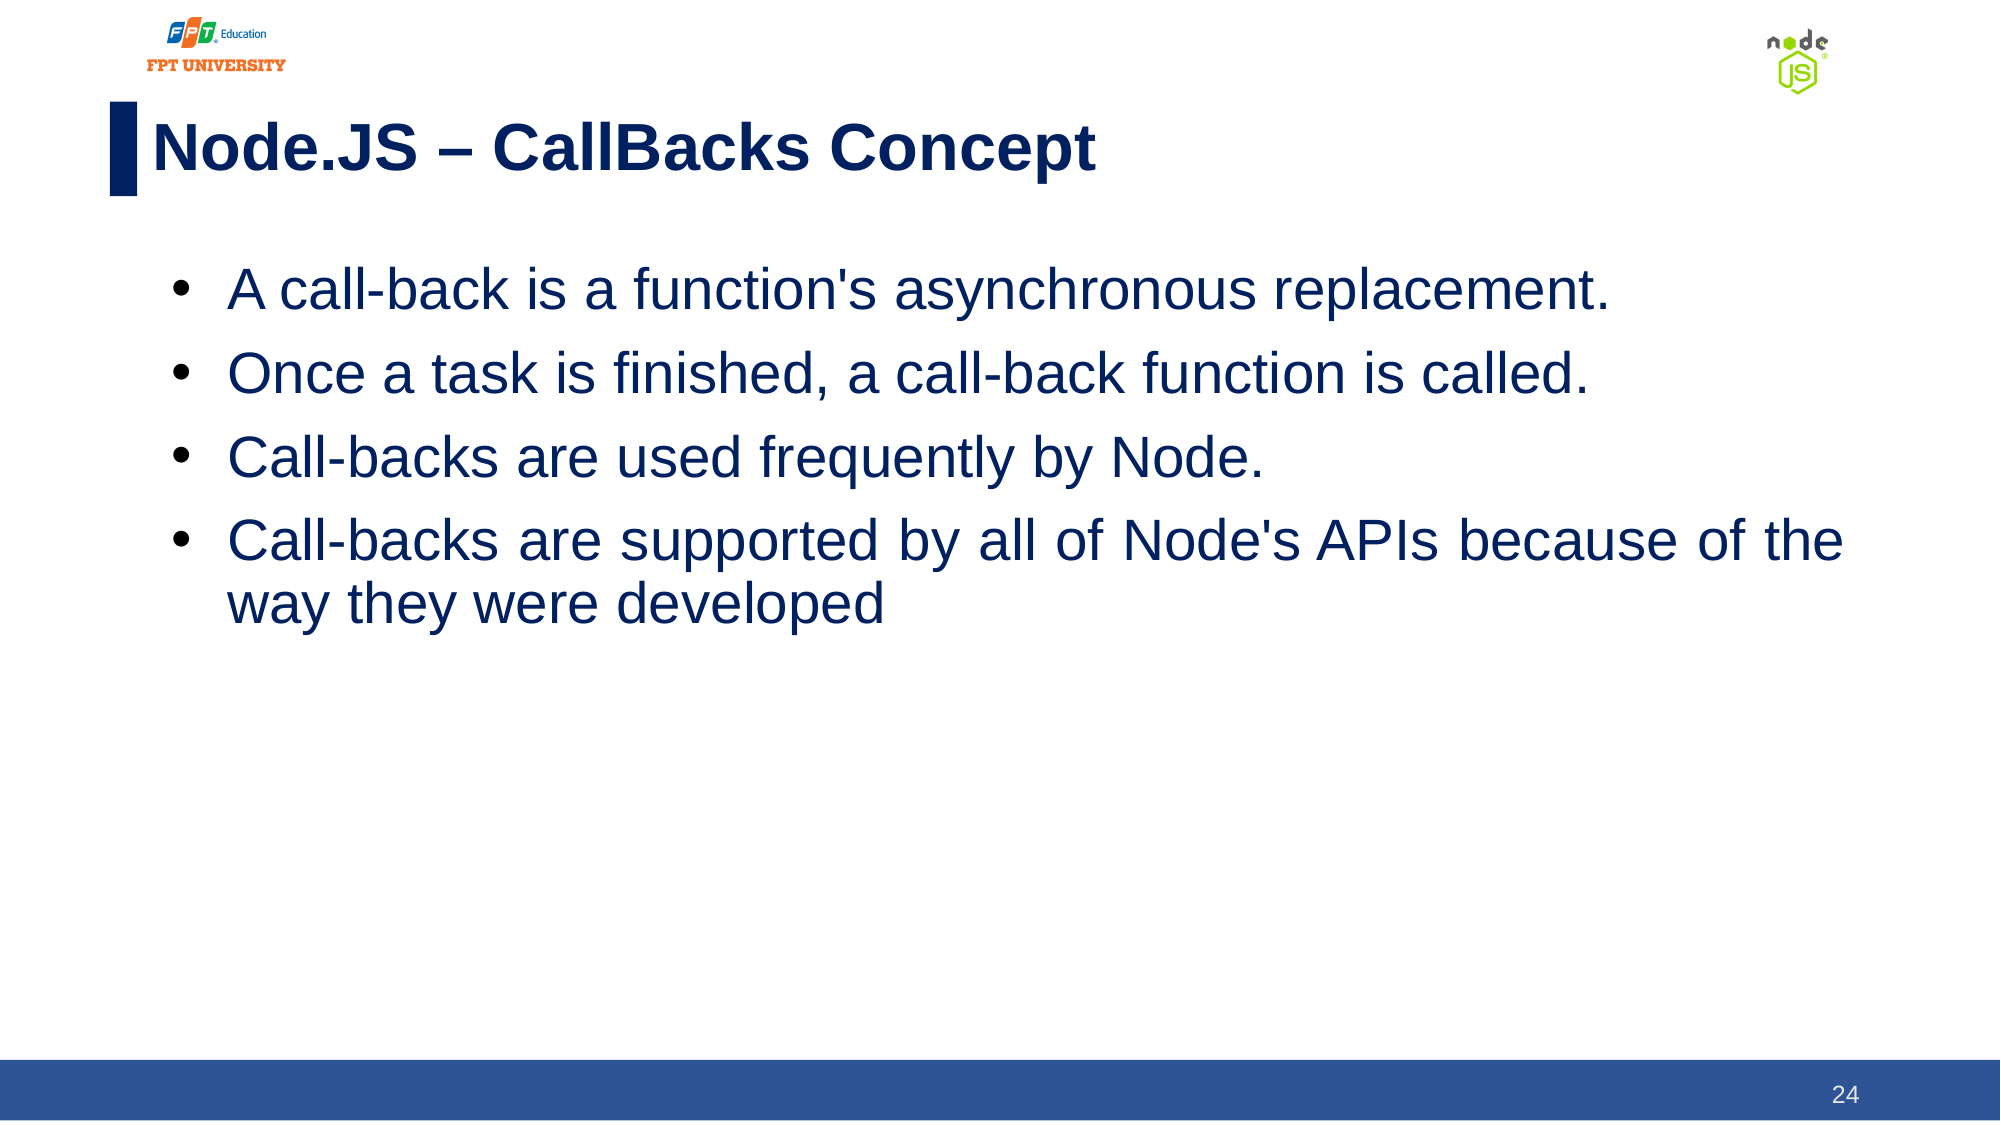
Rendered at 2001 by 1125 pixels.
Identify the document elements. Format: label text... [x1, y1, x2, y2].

title Node.JS – CallBacks Concept [137, 101, 1650, 197]
slide_number ‹#› [1424, 1063, 1875, 1123]
list A call-back is a function's asynchronous replacement. Once a task is finished, a call-back function is called. Call-backs are used frequently by Node. Call-backs are supported by all of Node's APIs because of the way they were developed [137, 251, 1863, 966]
picture [137, 1, 291, 86]
picture [1757, 20, 1838, 102]
